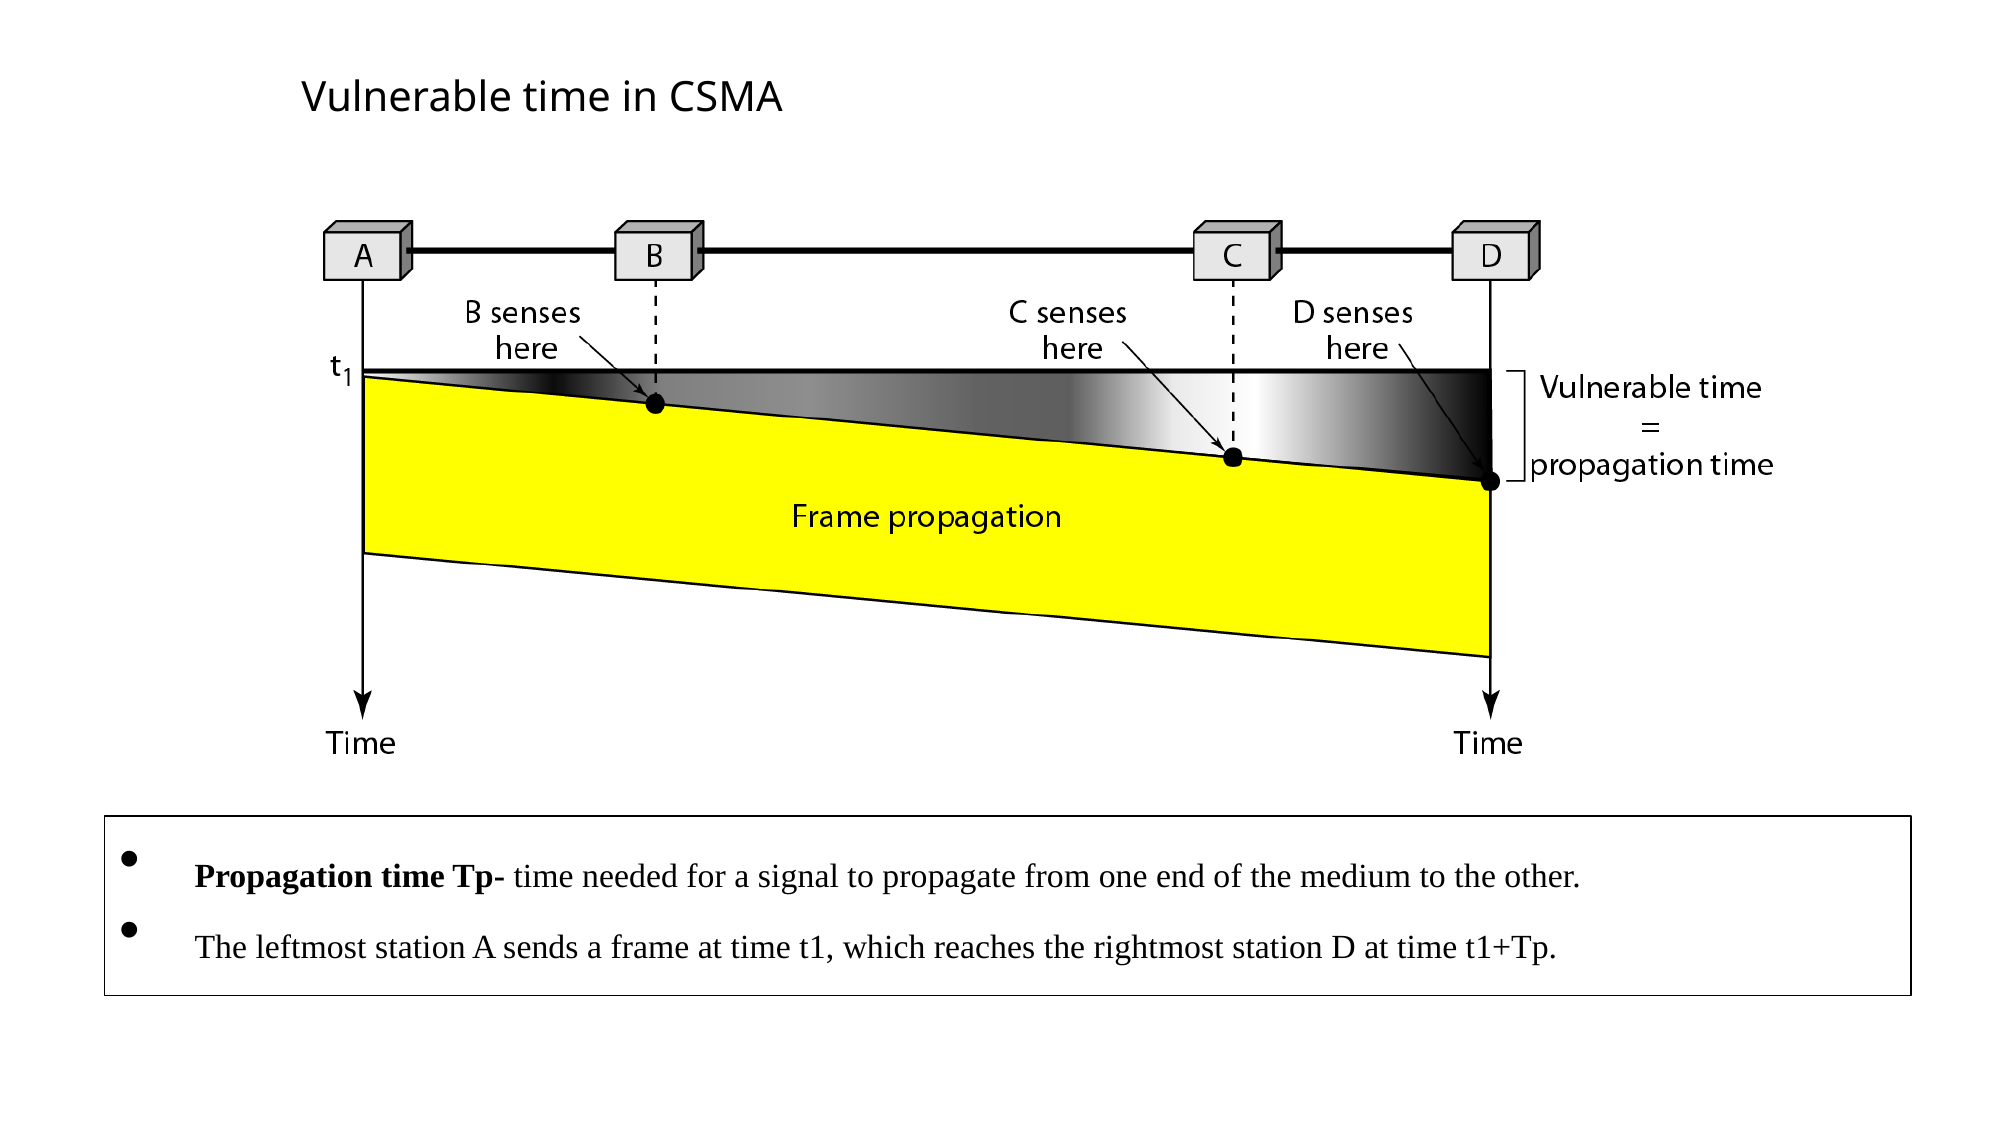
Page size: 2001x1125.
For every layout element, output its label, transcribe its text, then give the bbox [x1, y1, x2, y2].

text_box Propagation time Tp- time needed for a signal to propagate from one end of the medium to the other. The leftmost station A sends a frame at time t1, which reaches the rightmost station D at time t1+Tp. [104, 815, 1912, 996]
picture [323, 220, 1774, 762]
text_box Vulnerable time in CSMA [286, 62, 798, 128]
